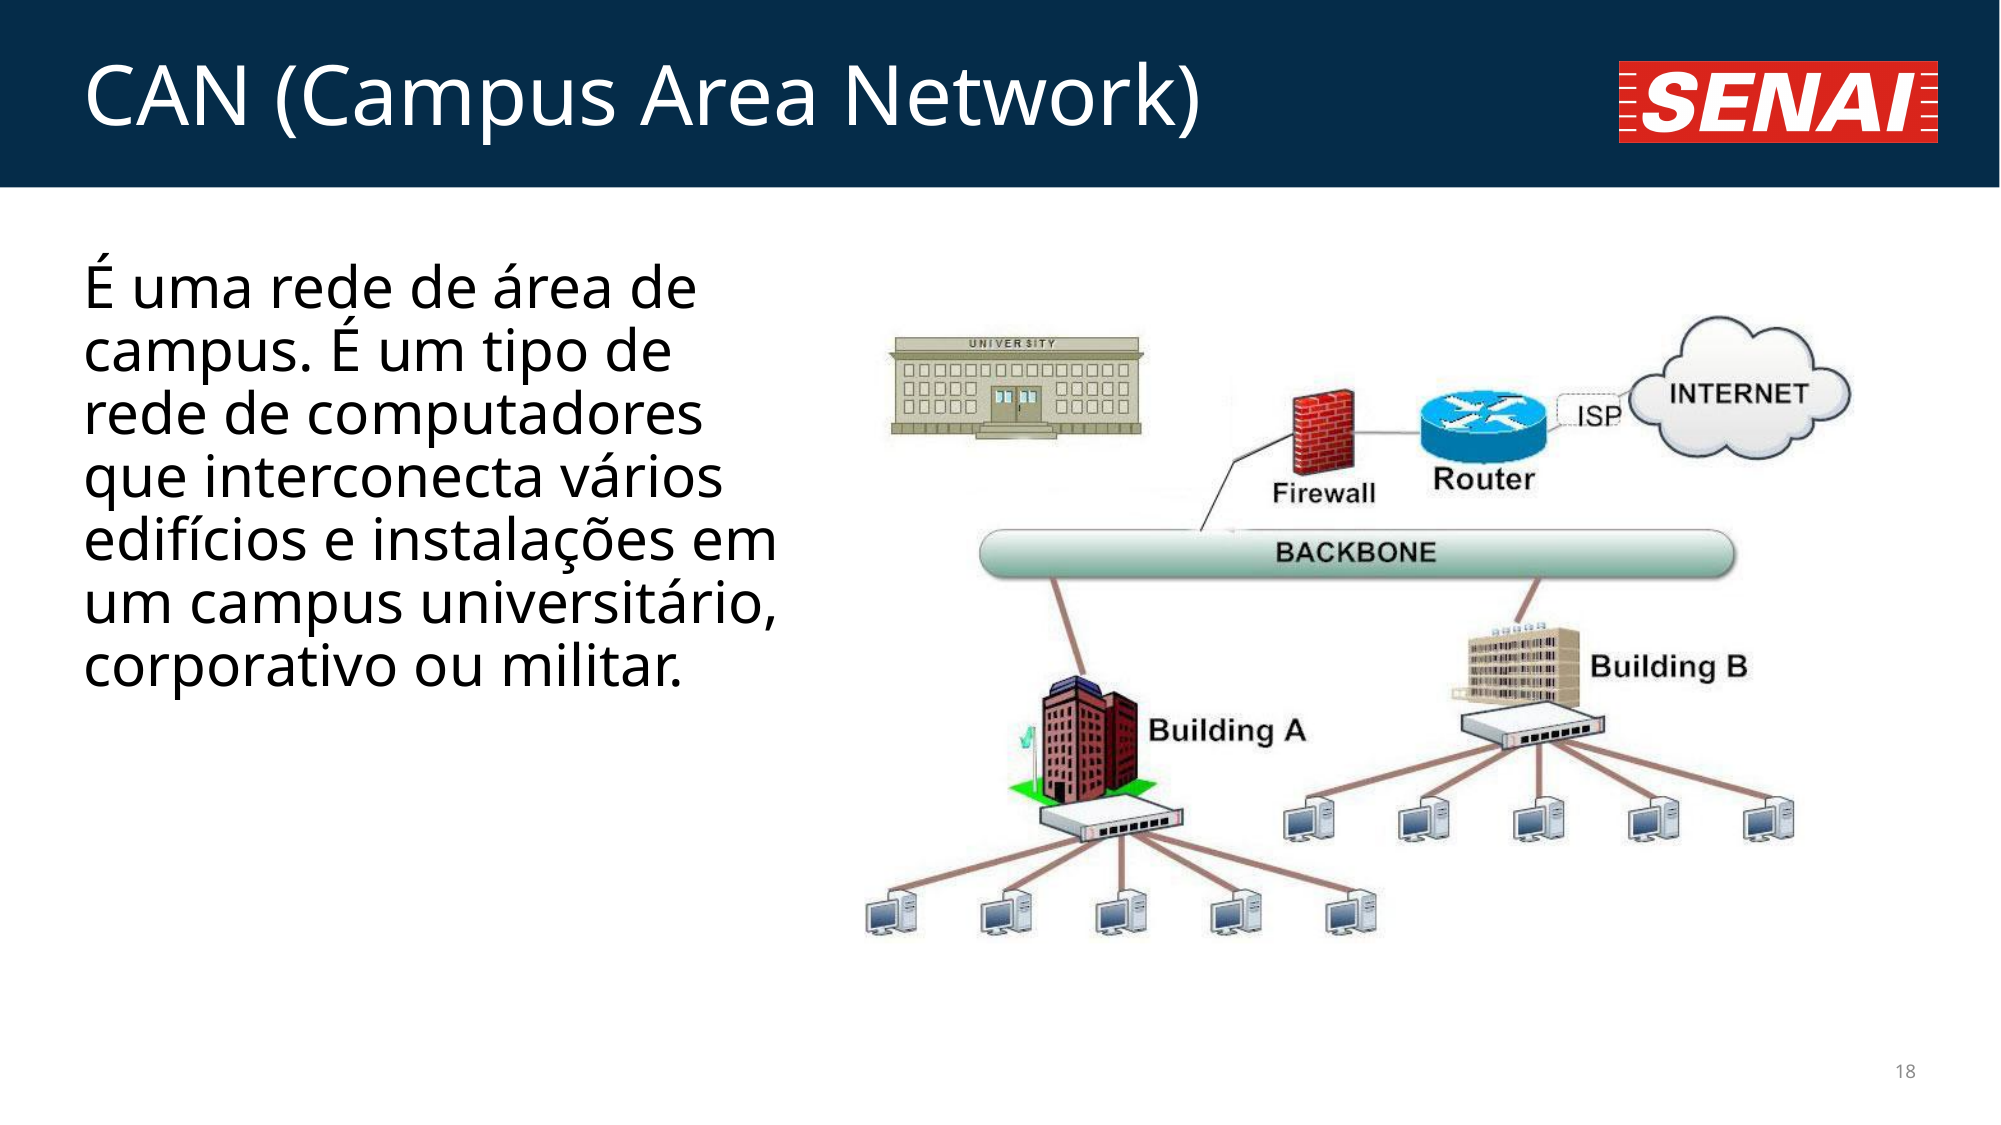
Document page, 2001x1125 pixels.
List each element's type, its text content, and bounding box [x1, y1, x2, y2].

picture [1619, 61, 1938, 143]
slide_number 18 [1481, 1042, 1932, 1103]
title CAN (Campus Area Network) [68, 59, 1551, 138]
list É uma rede de área de campus. É um tipo de rede de computadores que interconecta vários edifícios e instalações em um campus universitário, corporativo ou militar. [68, 250, 797, 1014]
picture [853, 313, 1899, 951]
